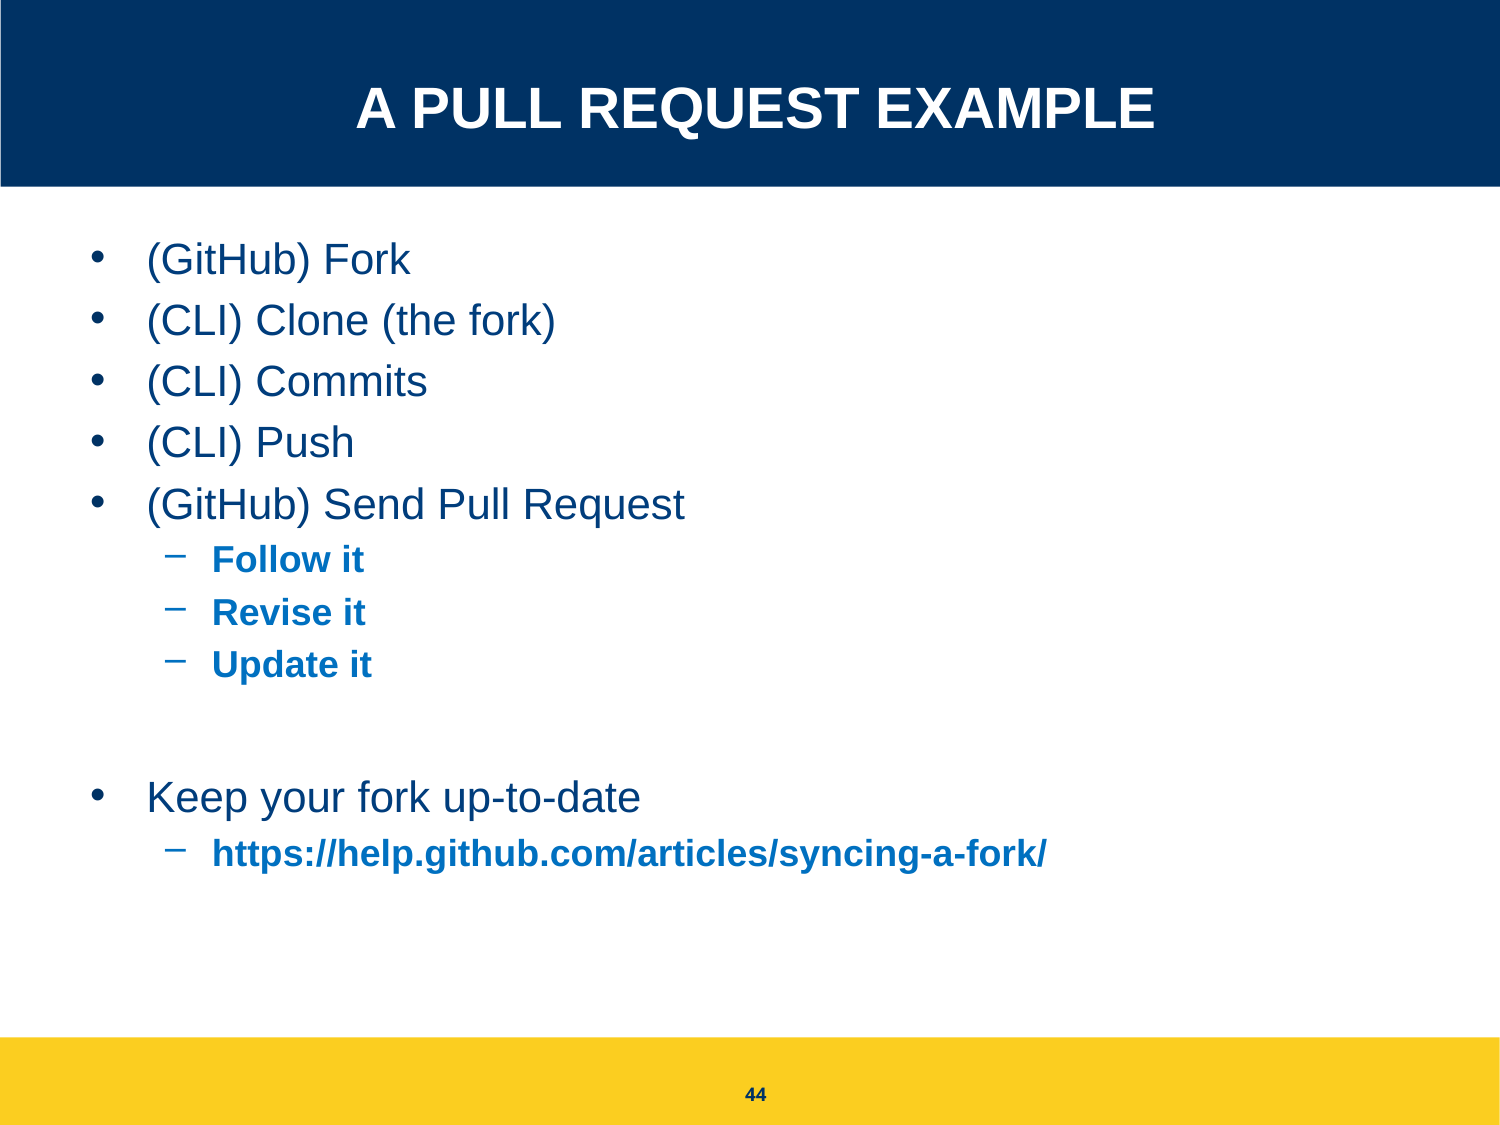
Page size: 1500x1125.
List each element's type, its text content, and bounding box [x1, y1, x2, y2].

title A Pull Request Example [74, 23, 1438, 187]
list (GitHub) Fork (CLI) Clone (the fork) (CLI) Commits (CLI) Push (GitHub) Send Pull Request Follow it Revise it Update it Keep your fork up-to-date https://help.github.com/articles/syncing-a-fork/ [74, 222, 1438, 1044]
slide_number 44 [599, 1074, 913, 1125]
